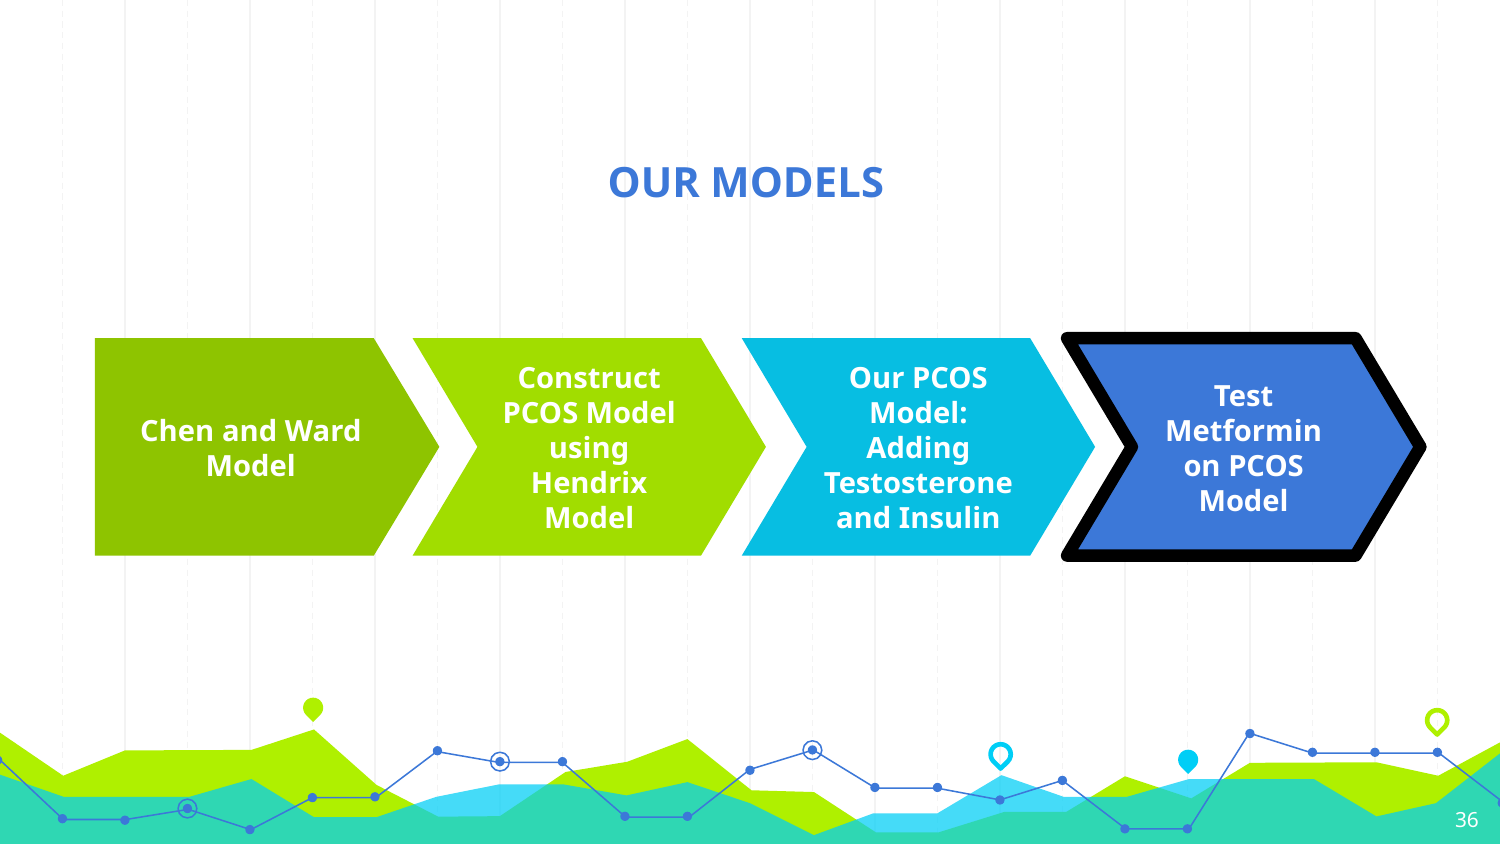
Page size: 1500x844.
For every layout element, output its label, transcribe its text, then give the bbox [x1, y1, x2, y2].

title OUR MODELS [171, 103, 1320, 222]
text_box Our PCOS Model: Adding Testosterone and Insulin [741, 338, 1096, 556]
text_box Construct PCOS Model using Hendrix Model [412, 338, 766, 556]
text_box Chen and Ward Model [94, 338, 440, 556]
slide_number ‹#› [1403, 791, 1494, 844]
text_box Test Metformin on PCOS Model [1067, 338, 1421, 556]
